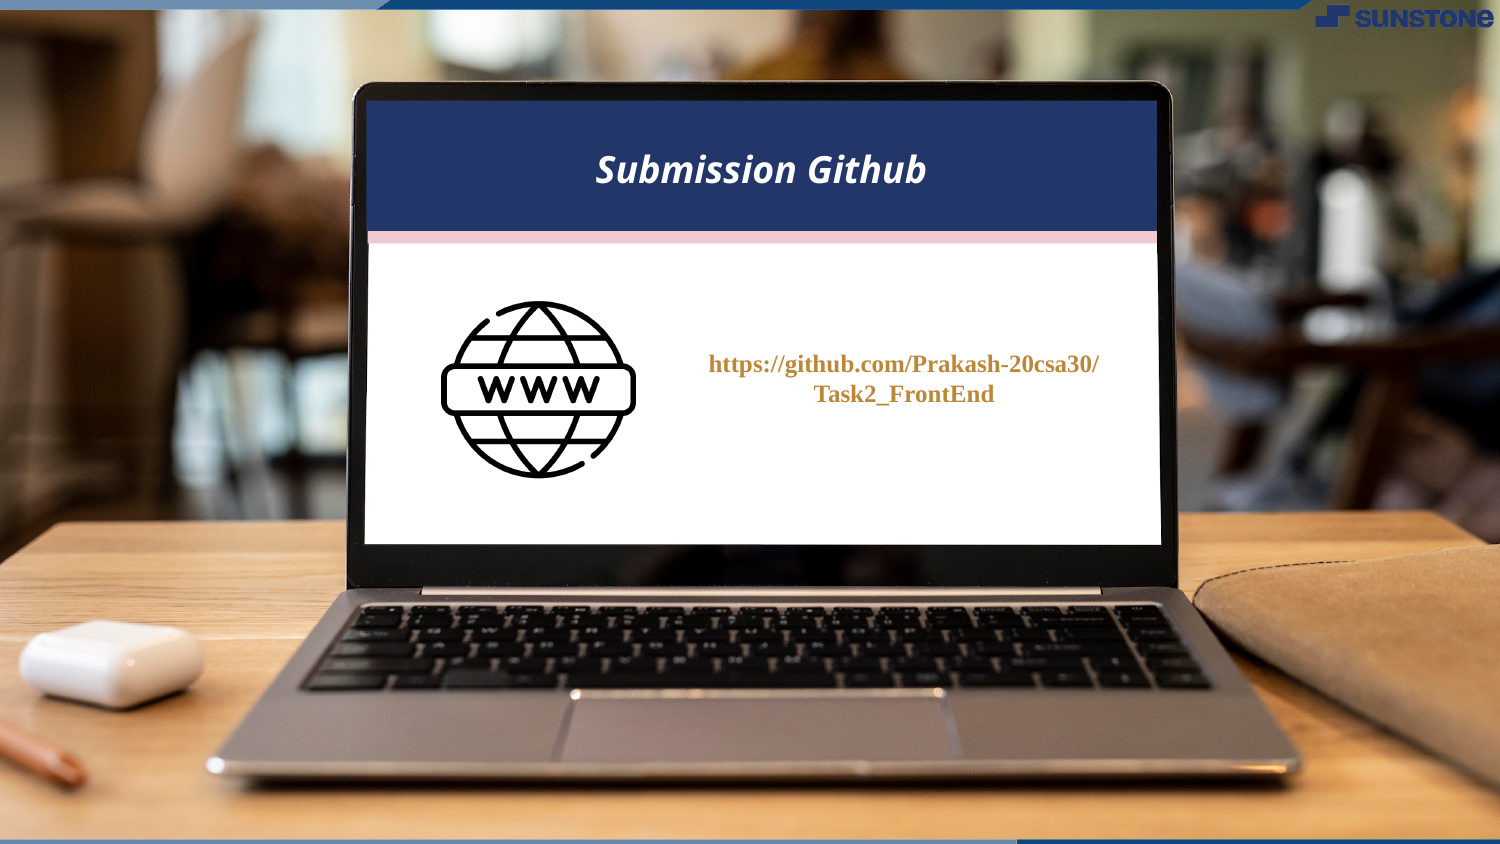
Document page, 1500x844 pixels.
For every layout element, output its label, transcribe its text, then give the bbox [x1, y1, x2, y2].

picture [0, 0, 1500, 844]
list Submission Github [432, 131, 1091, 206]
list https://github.com/Prakash-20csa30/Task2_FrontEnd [670, 132, 1138, 622]
